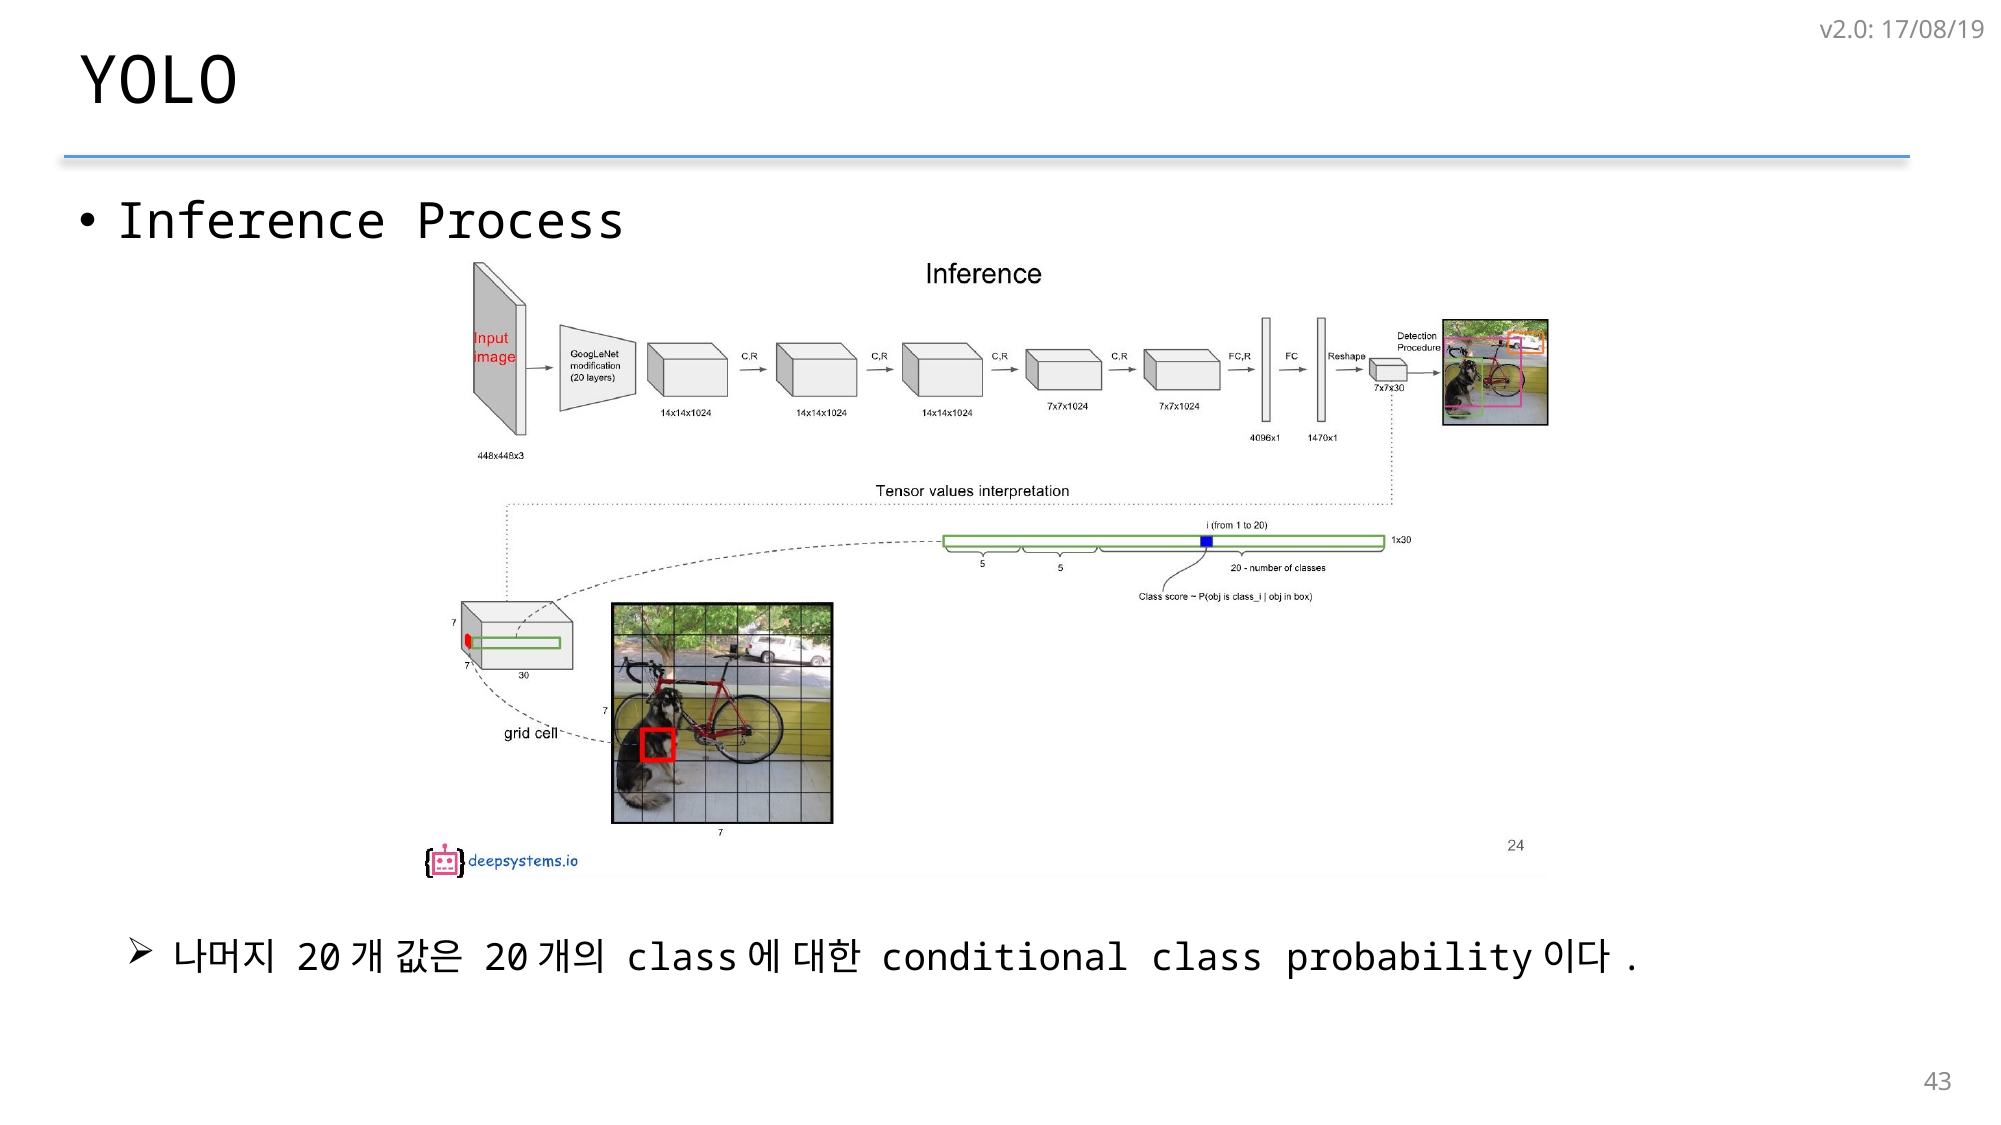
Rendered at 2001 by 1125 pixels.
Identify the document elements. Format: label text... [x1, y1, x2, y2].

footer v2.0: 17/08/19 [1325, 0, 2000, 61]
list Inference Process 나머지 20개 값은 20개의 class에 대한 conditional class probability이다. [63, 188, 1911, 1083]
title YOLO [63, 26, 1911, 138]
slide_number 42 [1517, 1052, 1968, 1113]
picture [425, 246, 1549, 879]
